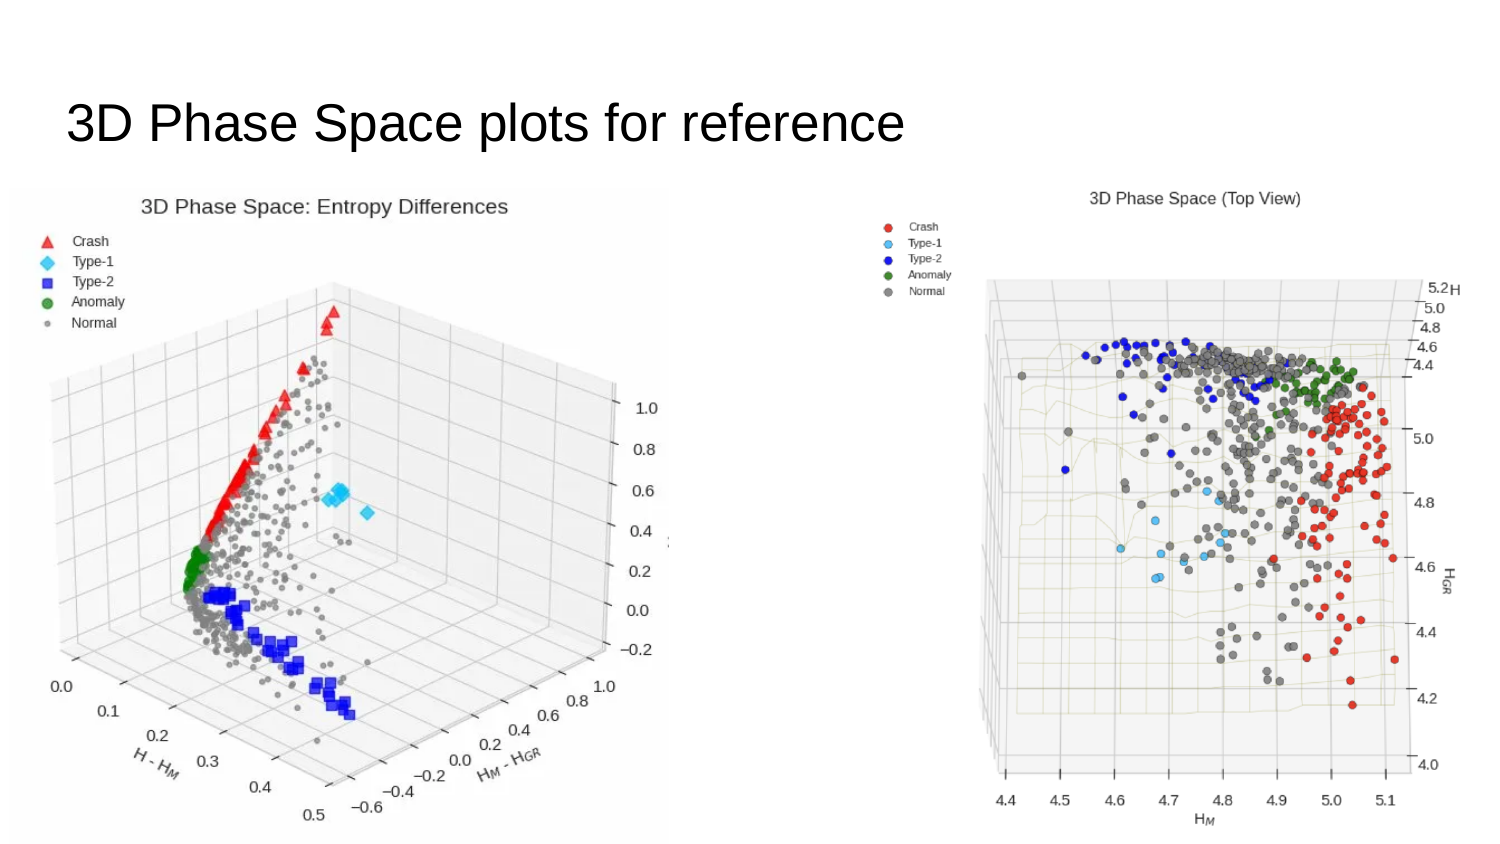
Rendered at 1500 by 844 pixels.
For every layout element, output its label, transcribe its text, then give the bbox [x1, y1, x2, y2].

title 3D Phase Space plots for reference [51, 72, 1449, 167]
picture [861, 188, 1500, 844]
picture [8, 188, 669, 844]
